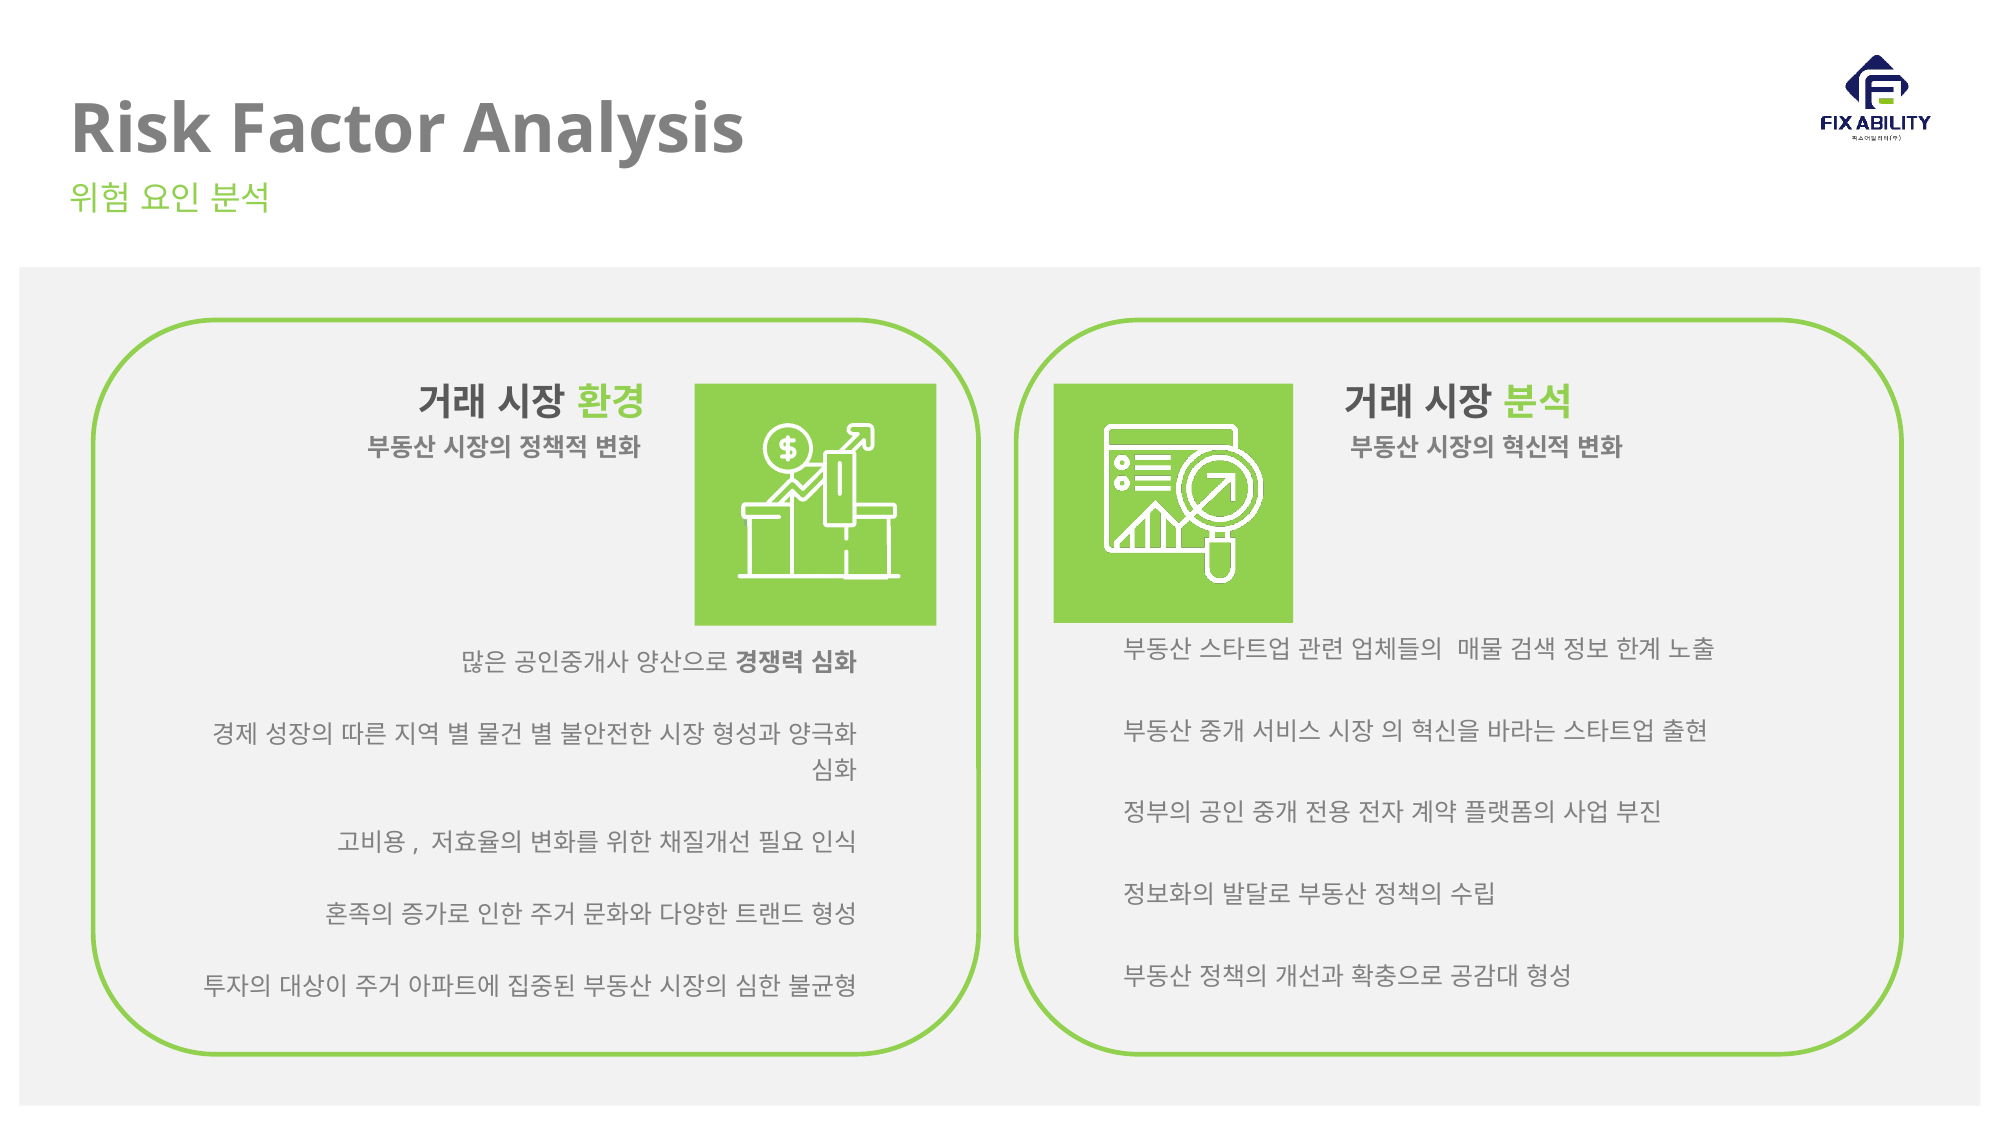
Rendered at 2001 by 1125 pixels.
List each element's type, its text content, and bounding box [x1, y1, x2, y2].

text_box Risk Factor Analysis [54, 50, 906, 201]
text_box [1053, 383, 1294, 624]
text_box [694, 383, 937, 626]
text_box [17, 265, 1982, 1108]
text_box [91, 317, 981, 1057]
text_box 위험 요인 분석 [55, 169, 504, 232]
text_box [1014, 317, 1904, 1057]
picture [1821, 54, 1931, 141]
